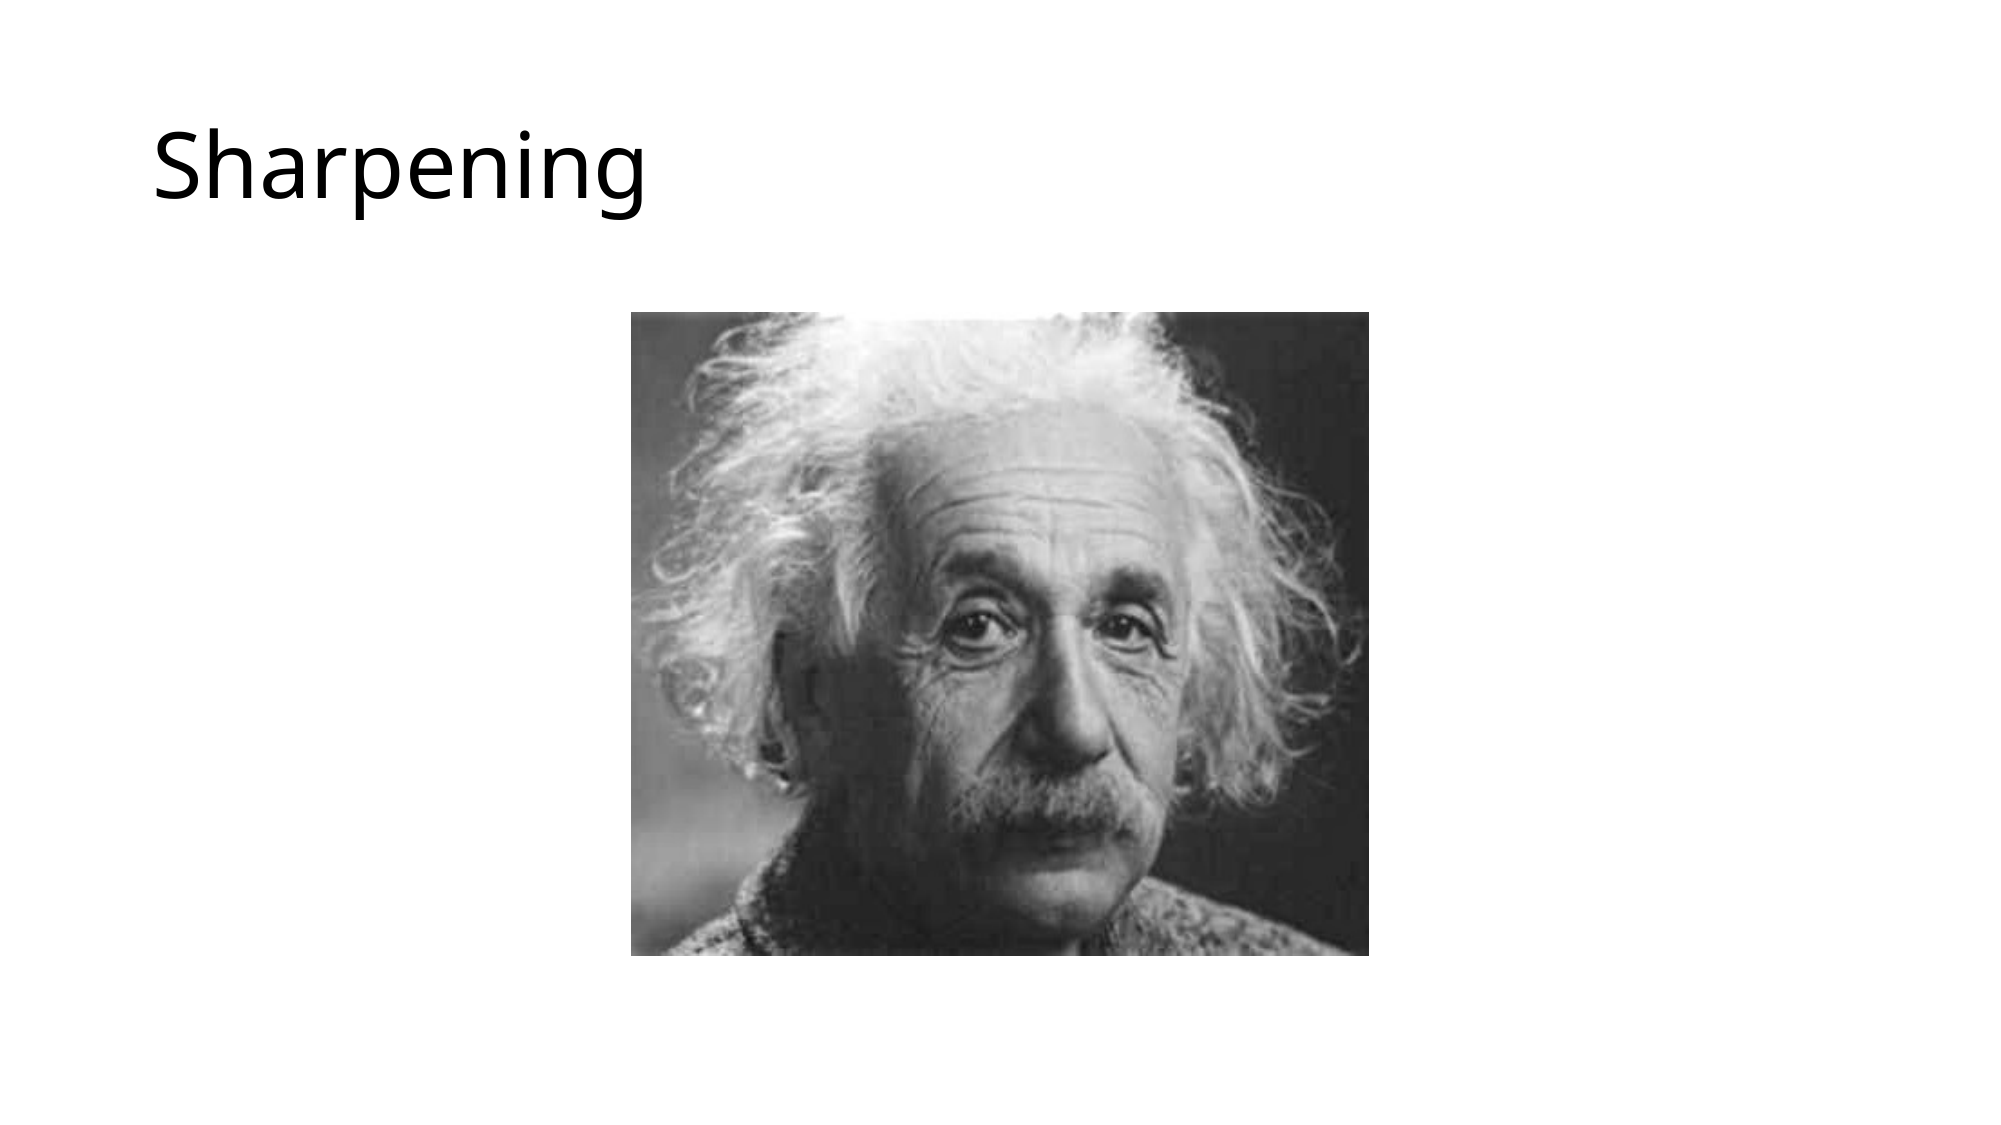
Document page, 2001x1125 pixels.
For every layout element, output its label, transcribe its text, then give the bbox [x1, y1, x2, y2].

title Sharpening [137, 59, 1863, 278]
picture [631, 312, 1369, 957]
